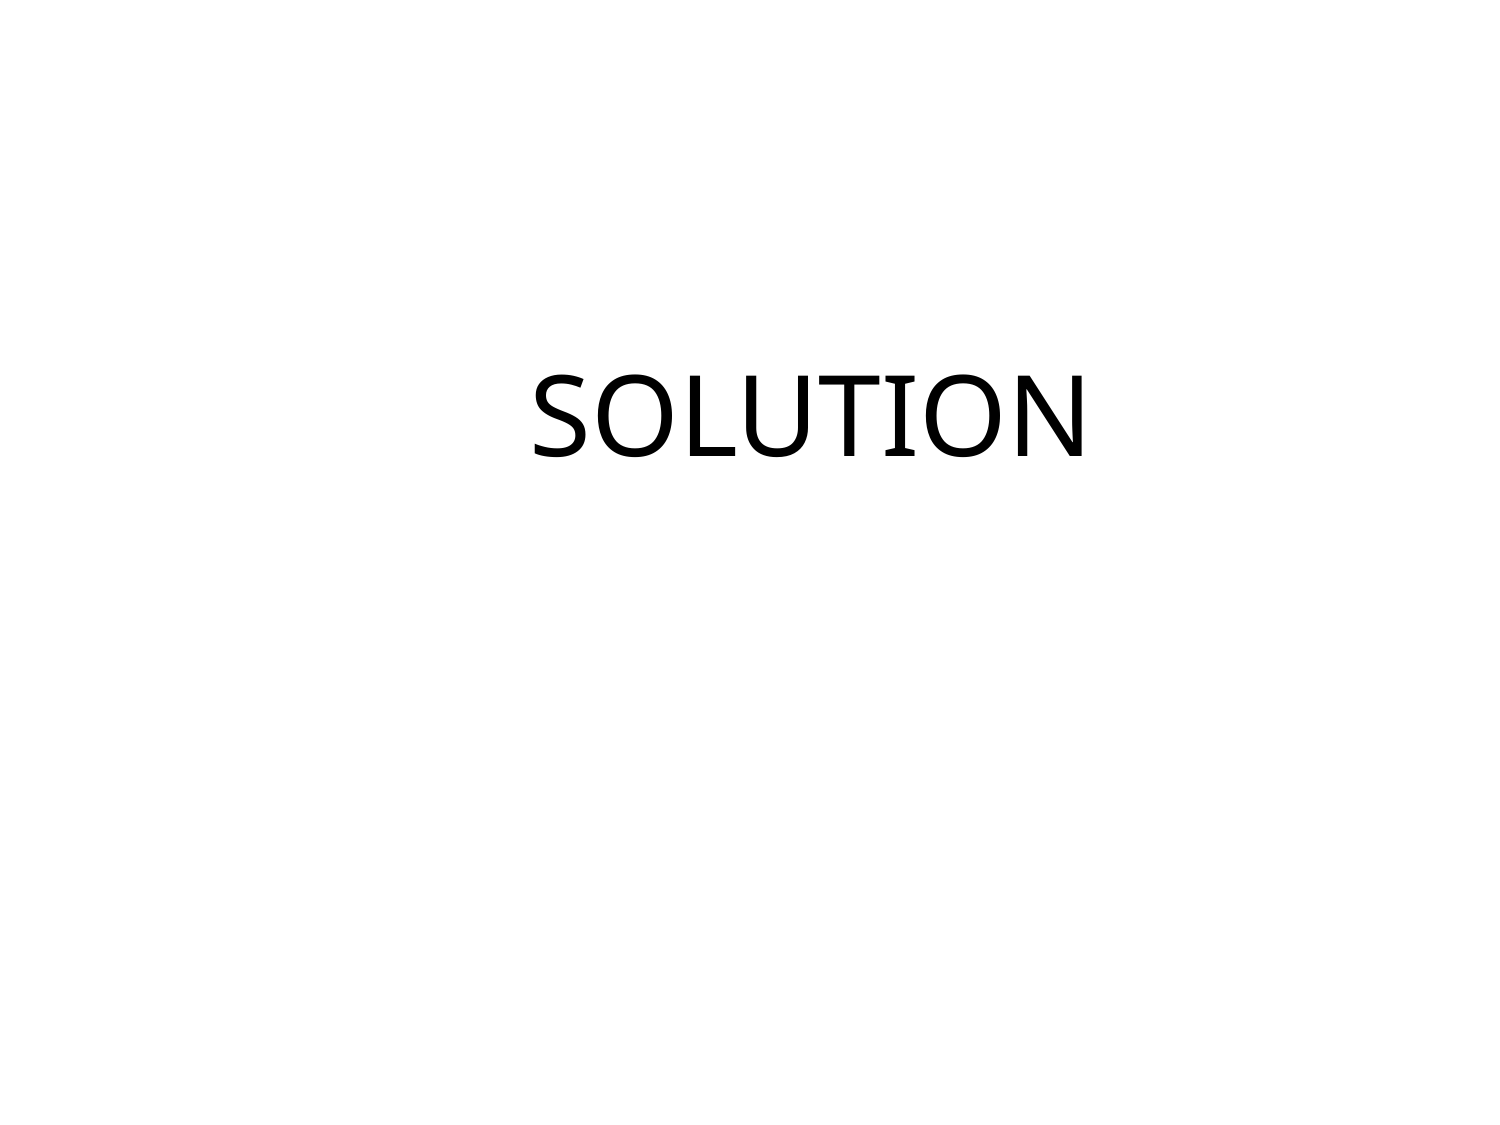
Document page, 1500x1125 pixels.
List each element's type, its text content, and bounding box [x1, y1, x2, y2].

text_box SOLUTION [64, 66, 1412, 487]
